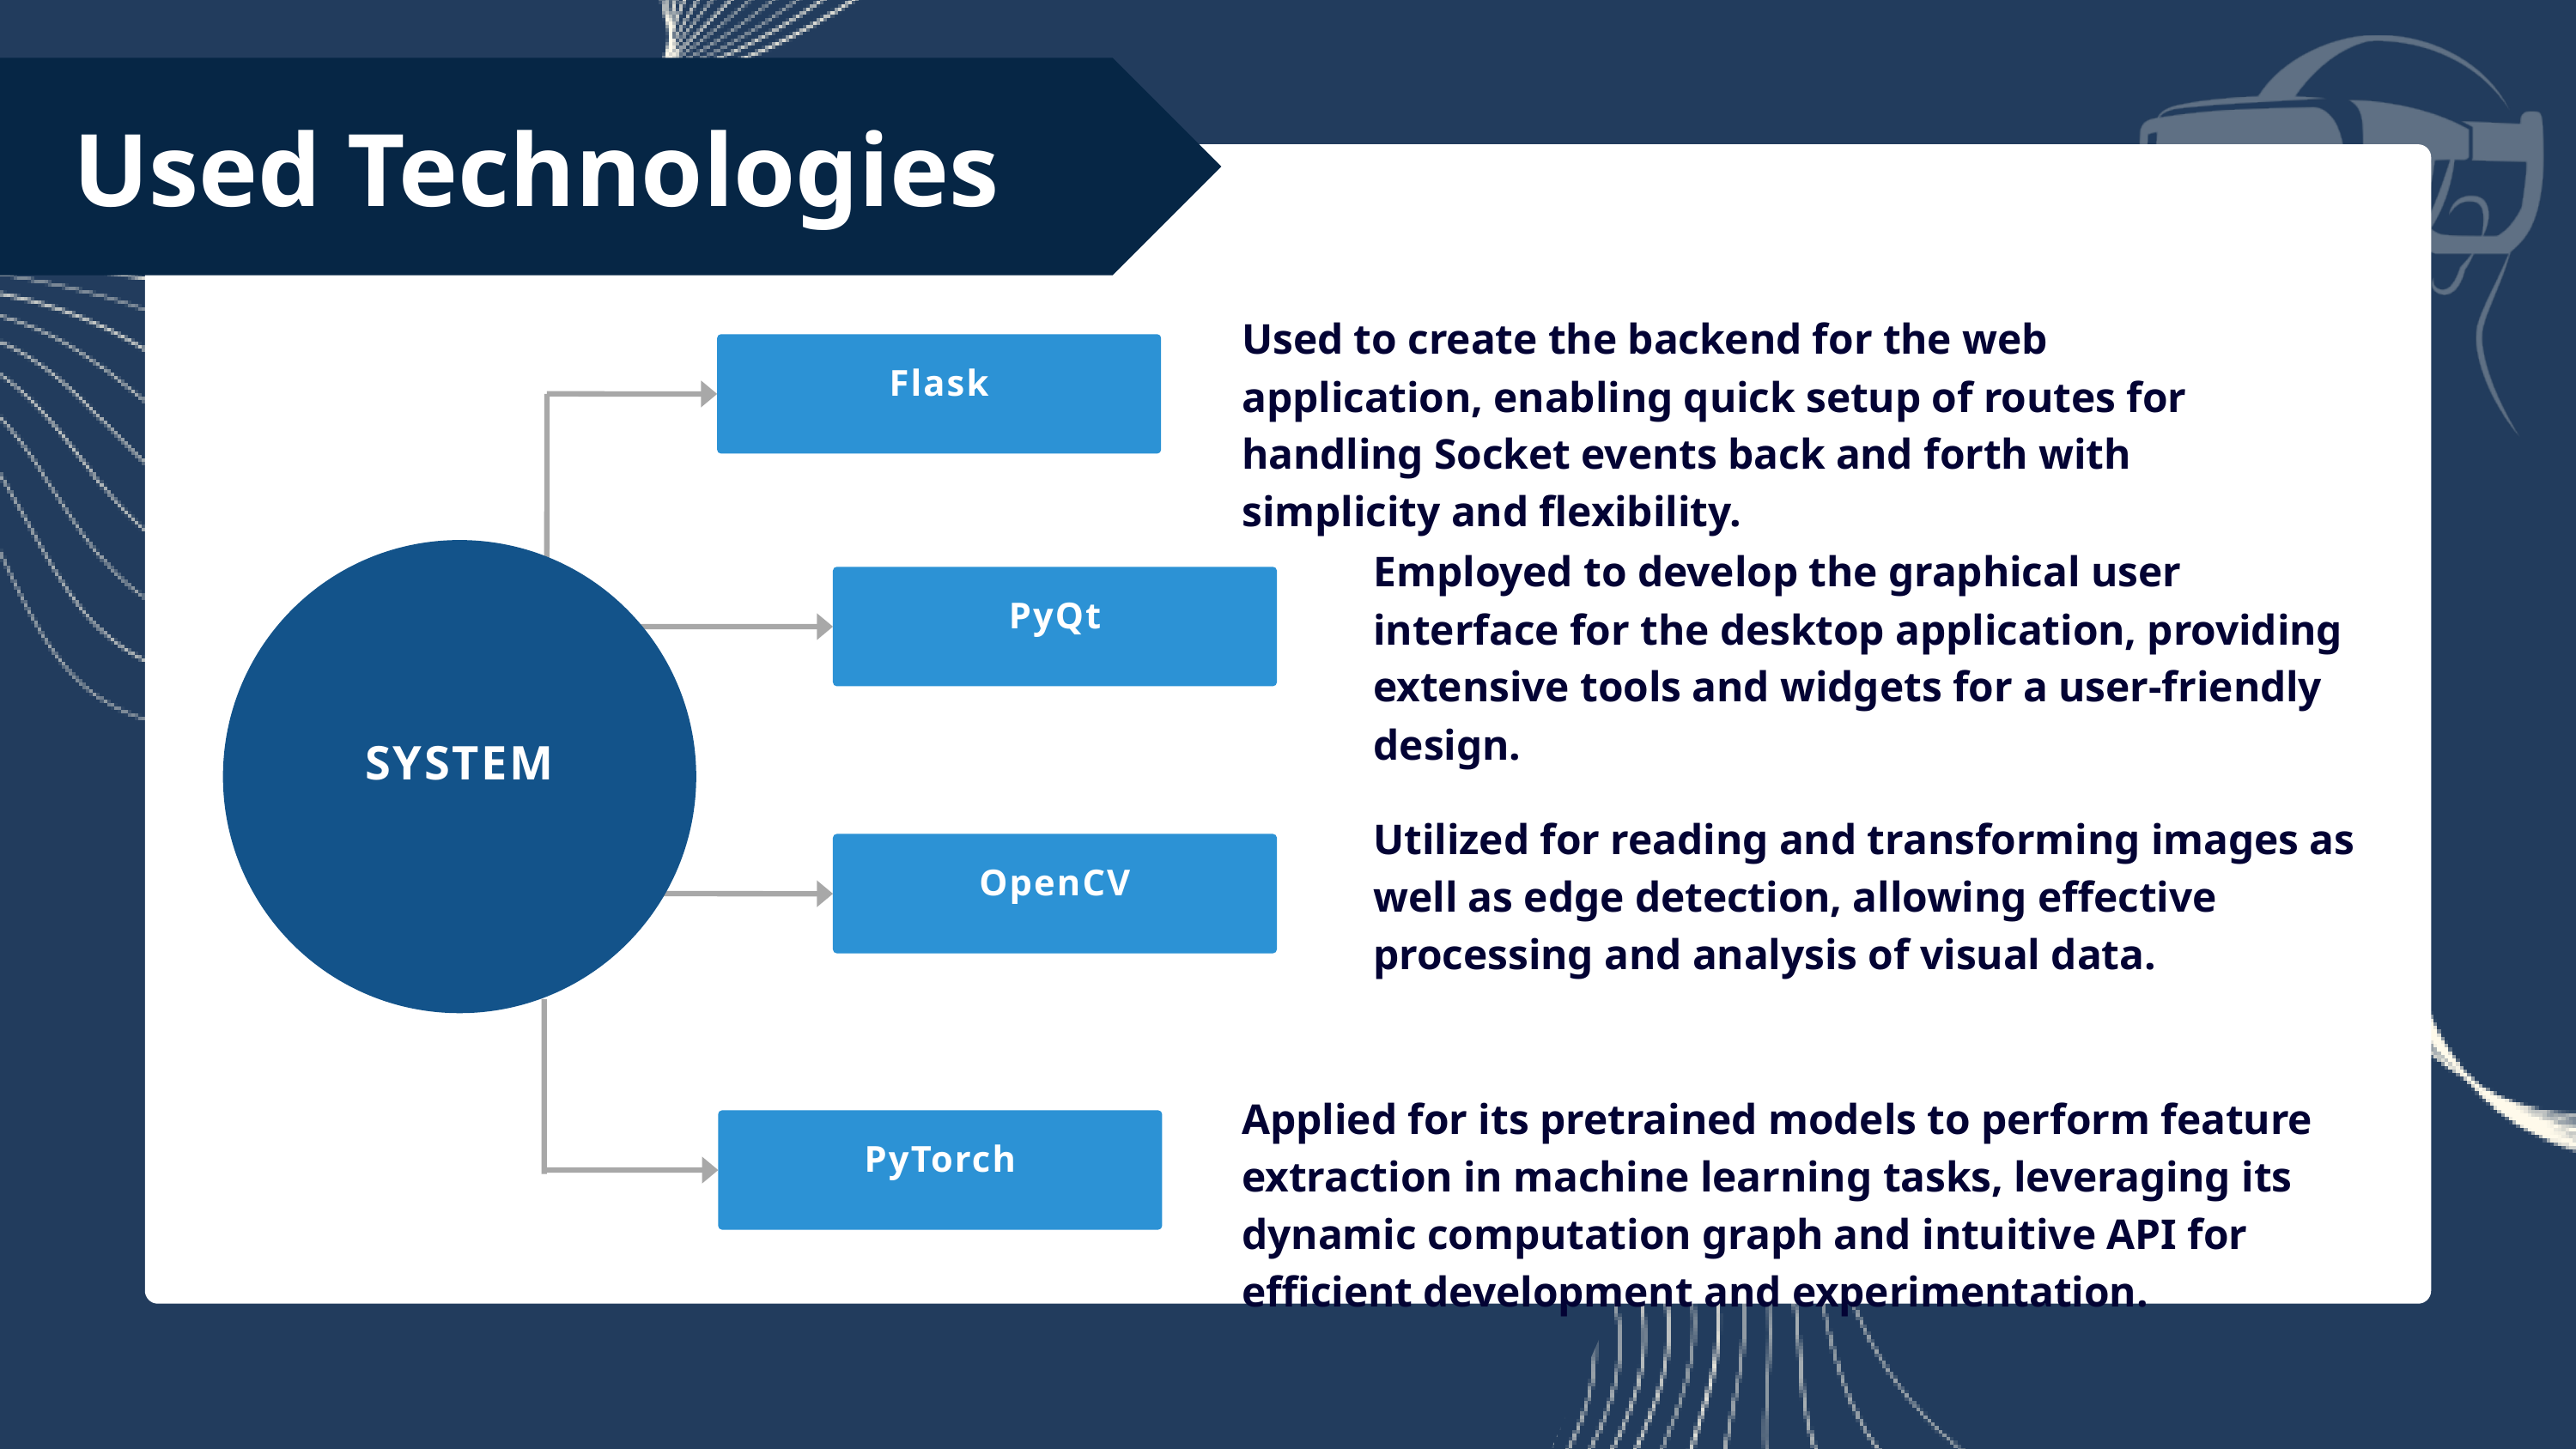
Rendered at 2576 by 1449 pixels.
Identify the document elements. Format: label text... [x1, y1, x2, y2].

text_box Applied for its pretrained models to perform feature extraction in machine learning tasks, leveraging its dynamic computation graph and intuitive API for efficient development and experimentation. [1242, 1311, 2377, 1316]
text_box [144, 143, 2432, 1304]
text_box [222, 539, 697, 1014]
text_box [0, 0, 1076, 56]
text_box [716, 334, 1162, 454]
text_box [1551, 797, 2576, 1449]
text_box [832, 567, 1278, 687]
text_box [832, 834, 1278, 954]
text_box [2138, 35, 2546, 470]
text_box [718, 1110, 1163, 1230]
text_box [0, 58, 1222, 276]
text_box [0, 282, 139, 724]
